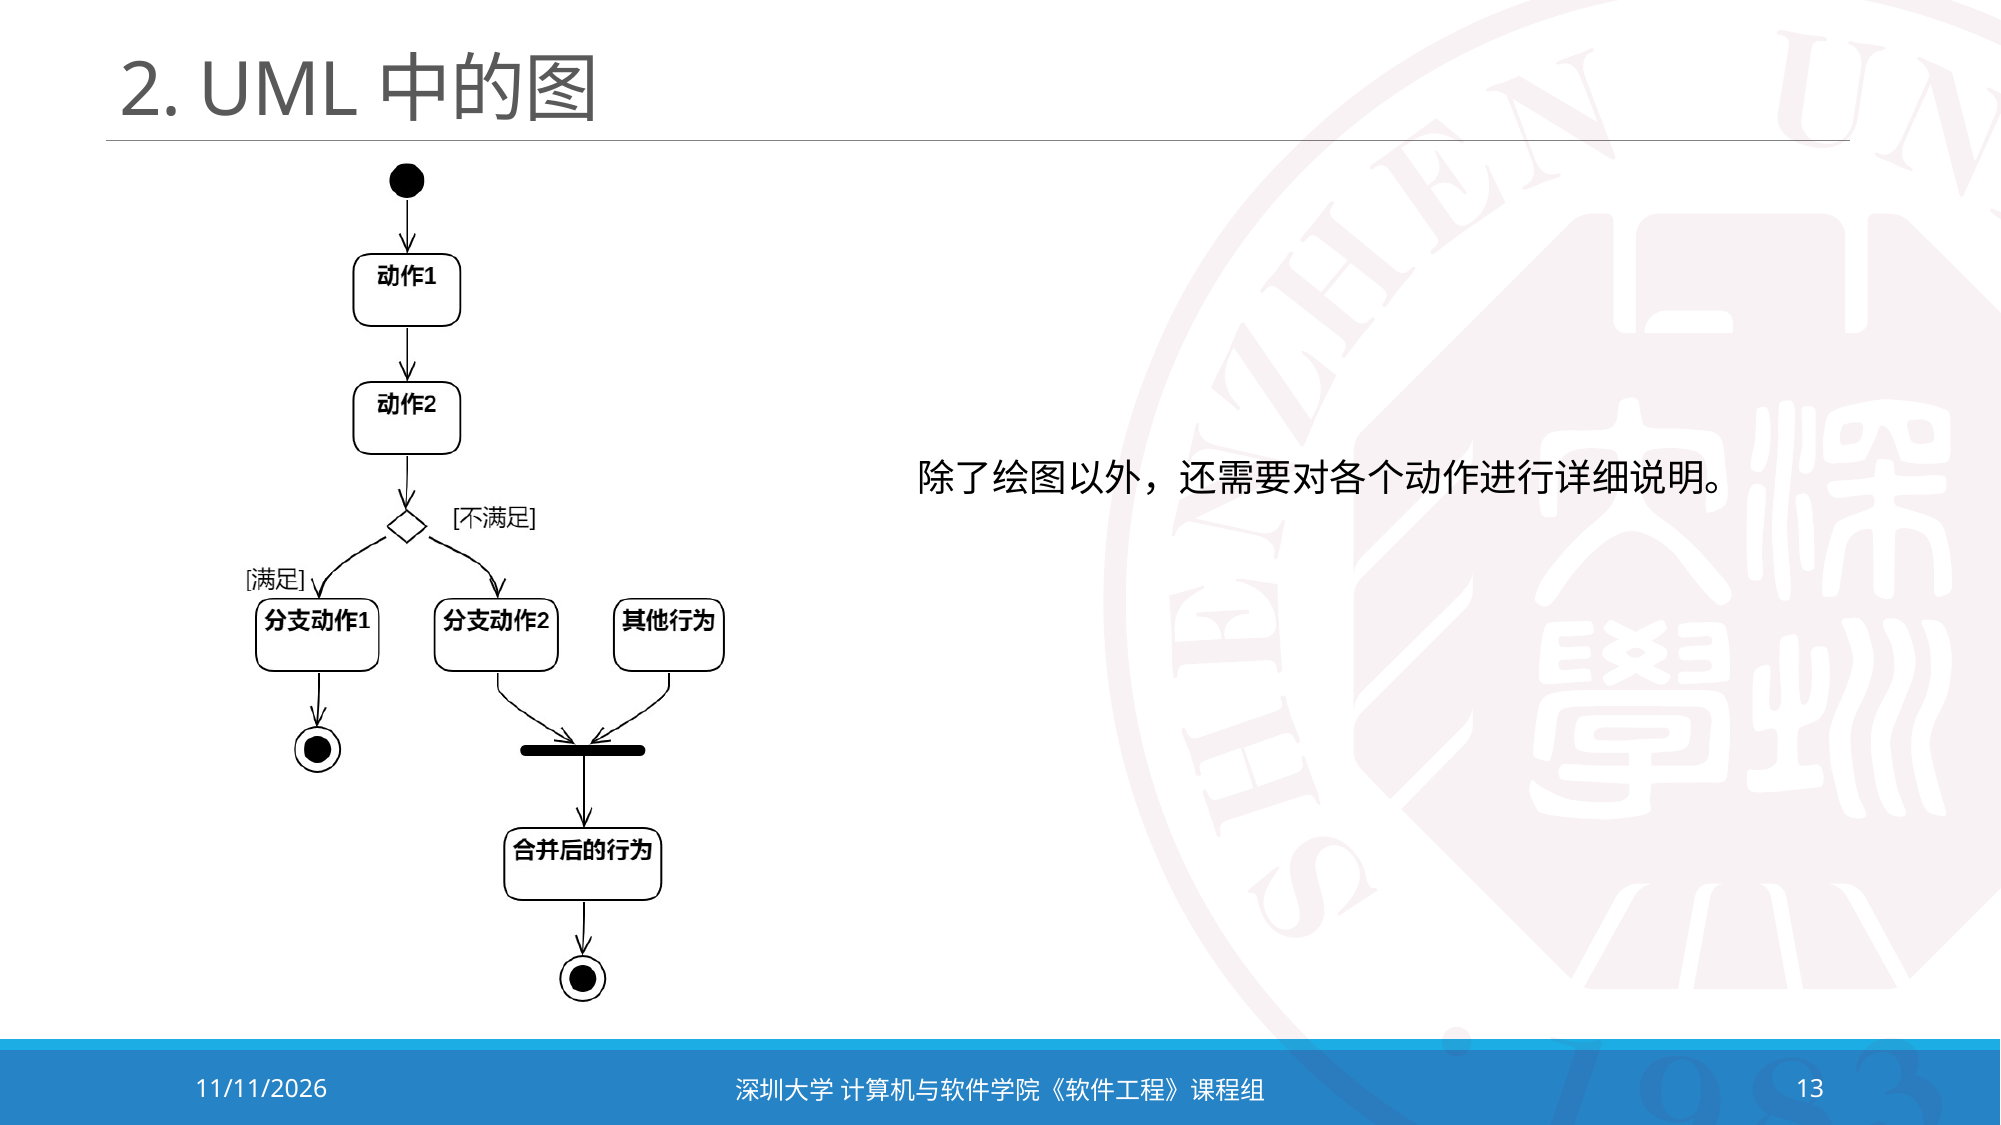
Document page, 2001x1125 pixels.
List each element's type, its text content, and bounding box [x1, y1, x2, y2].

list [237, 158, 729, 1009]
slide_number 13 [1624, 1059, 1840, 1120]
text_box 除了绘图以外，还需要对各个动作进行详细说明。 [902, 446, 1762, 507]
title 2. UML中的图 [104, 0, 1856, 139]
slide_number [180, 1059, 586, 1120]
footer 深圳大学 计算机与软件学院《软件工程》课程组 [604, 1059, 1396, 1120]
